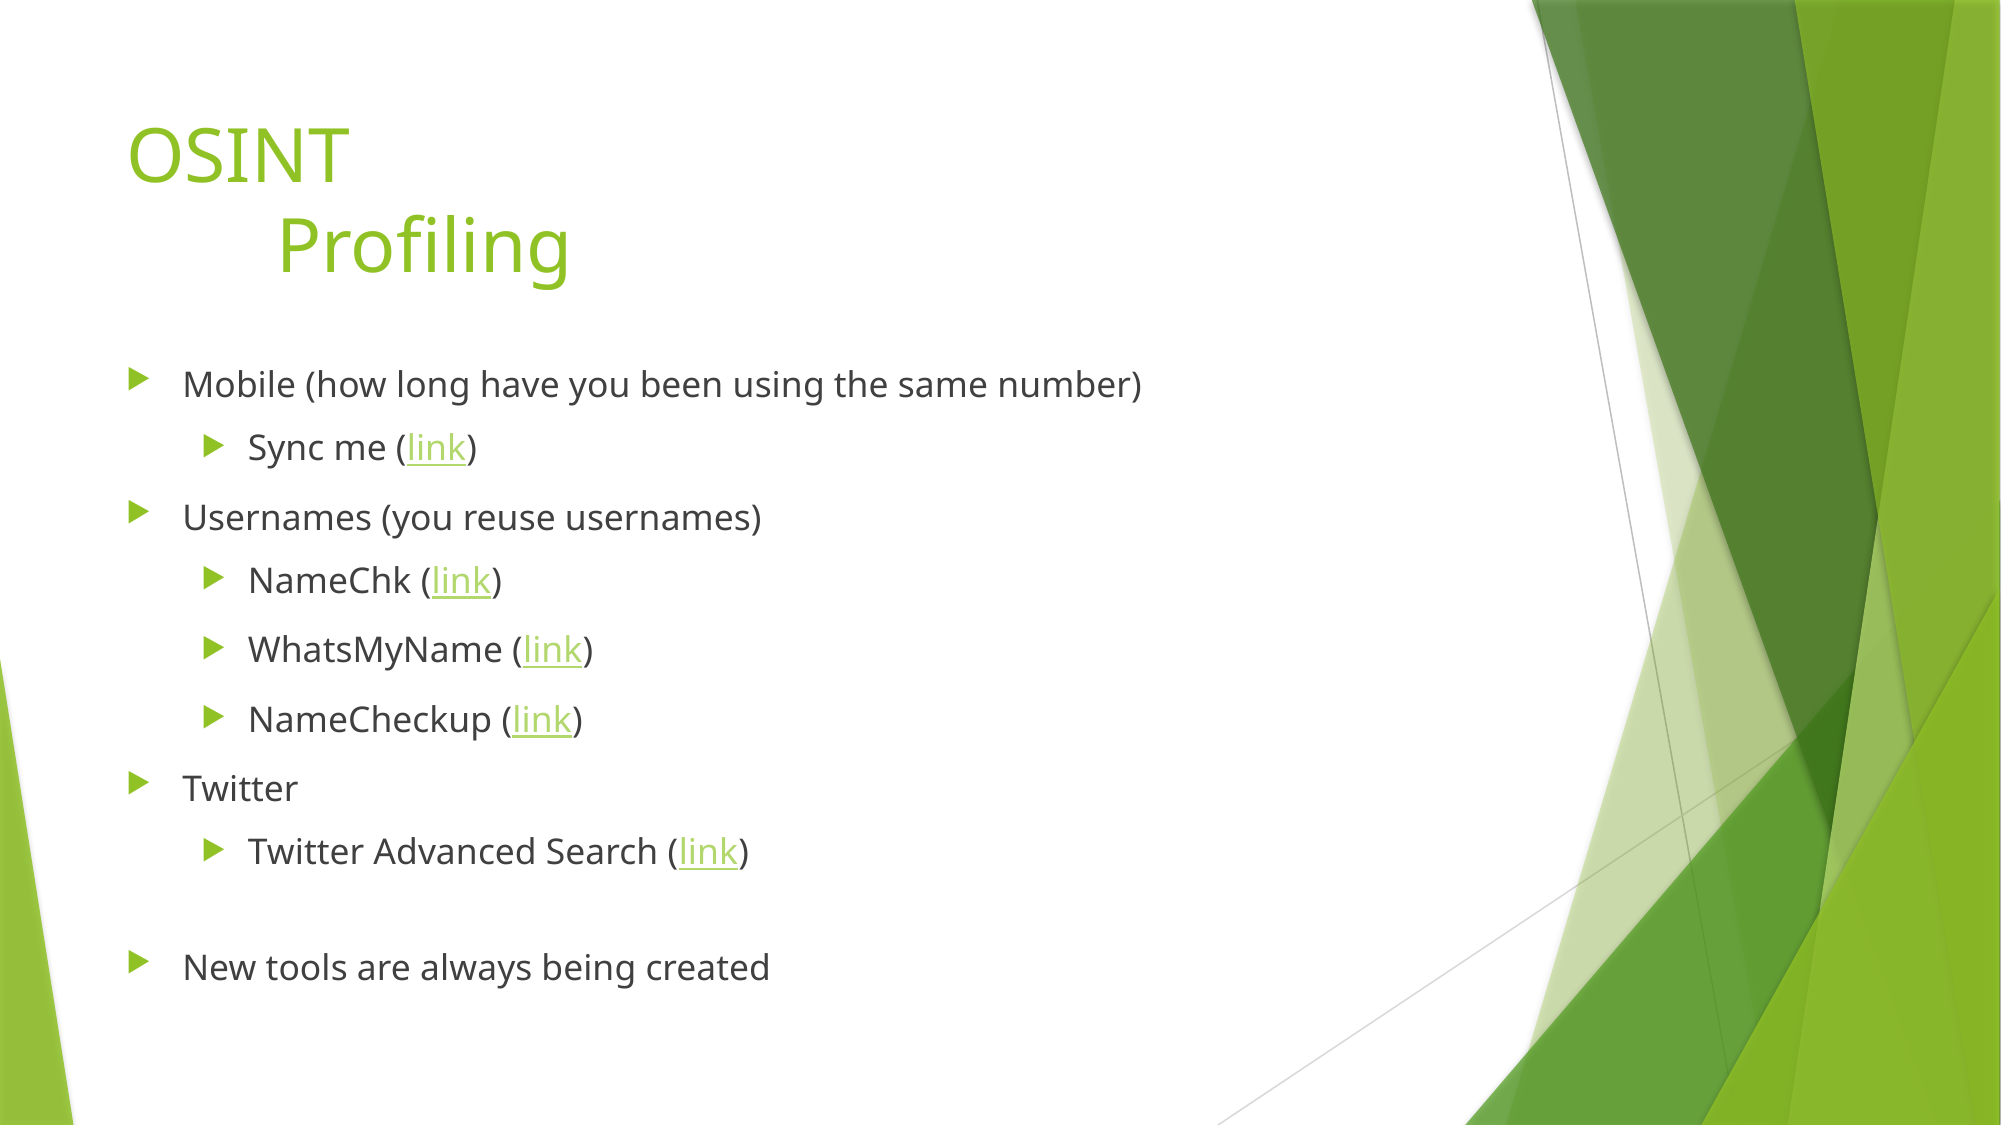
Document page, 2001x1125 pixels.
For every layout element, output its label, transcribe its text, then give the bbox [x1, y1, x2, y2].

list Mobile (how long have you been using the same number) Sync me (link) Usernames (you reuse usernames) NameChk (link) WhatsMyName (link) NameCheckup (link) Twitter Twitter Advanced Search (link) New tools are always being created [111, 354, 1522, 992]
title OSINT Profiling [111, 99, 1522, 317]
